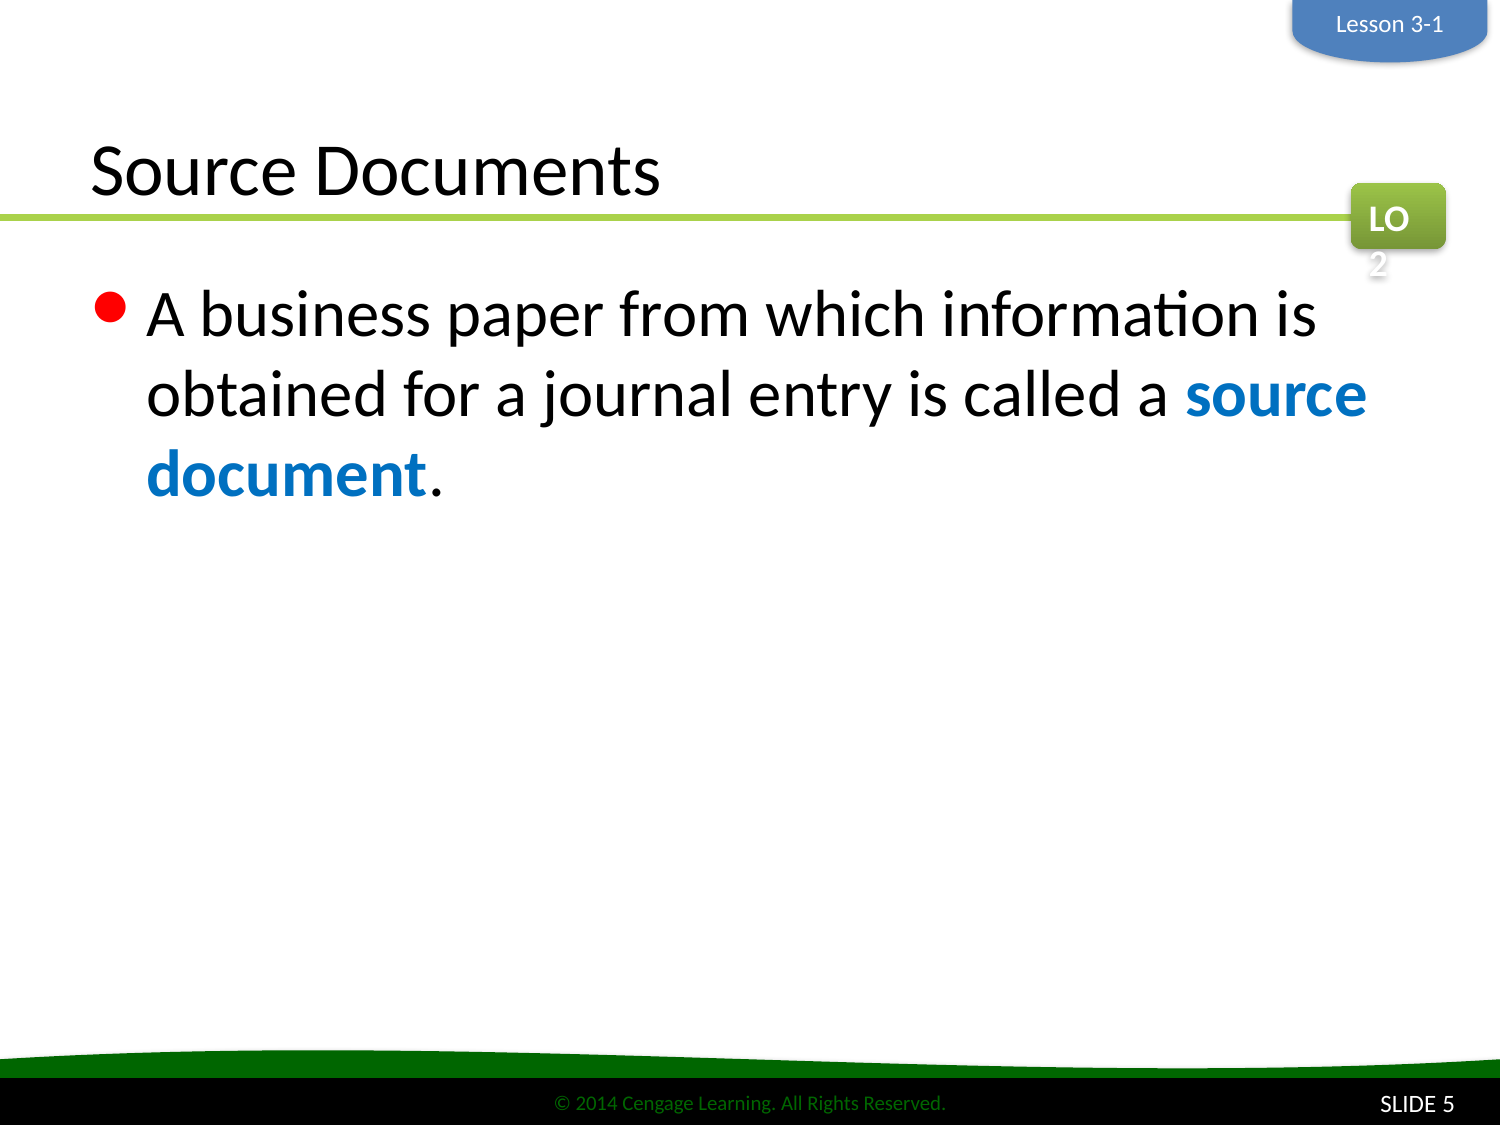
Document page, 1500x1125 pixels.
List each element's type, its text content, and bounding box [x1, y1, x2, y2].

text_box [1292, 0, 1488, 63]
text_box LO2 [1350, 183, 1446, 250]
slide_number SLIDE 5 [1170, 1080, 1470, 1125]
list A business paper from which information is obtained for a journal entry is called a source document. [75, 262, 1425, 1005]
title Source Documents [75, 29, 1350, 218]
